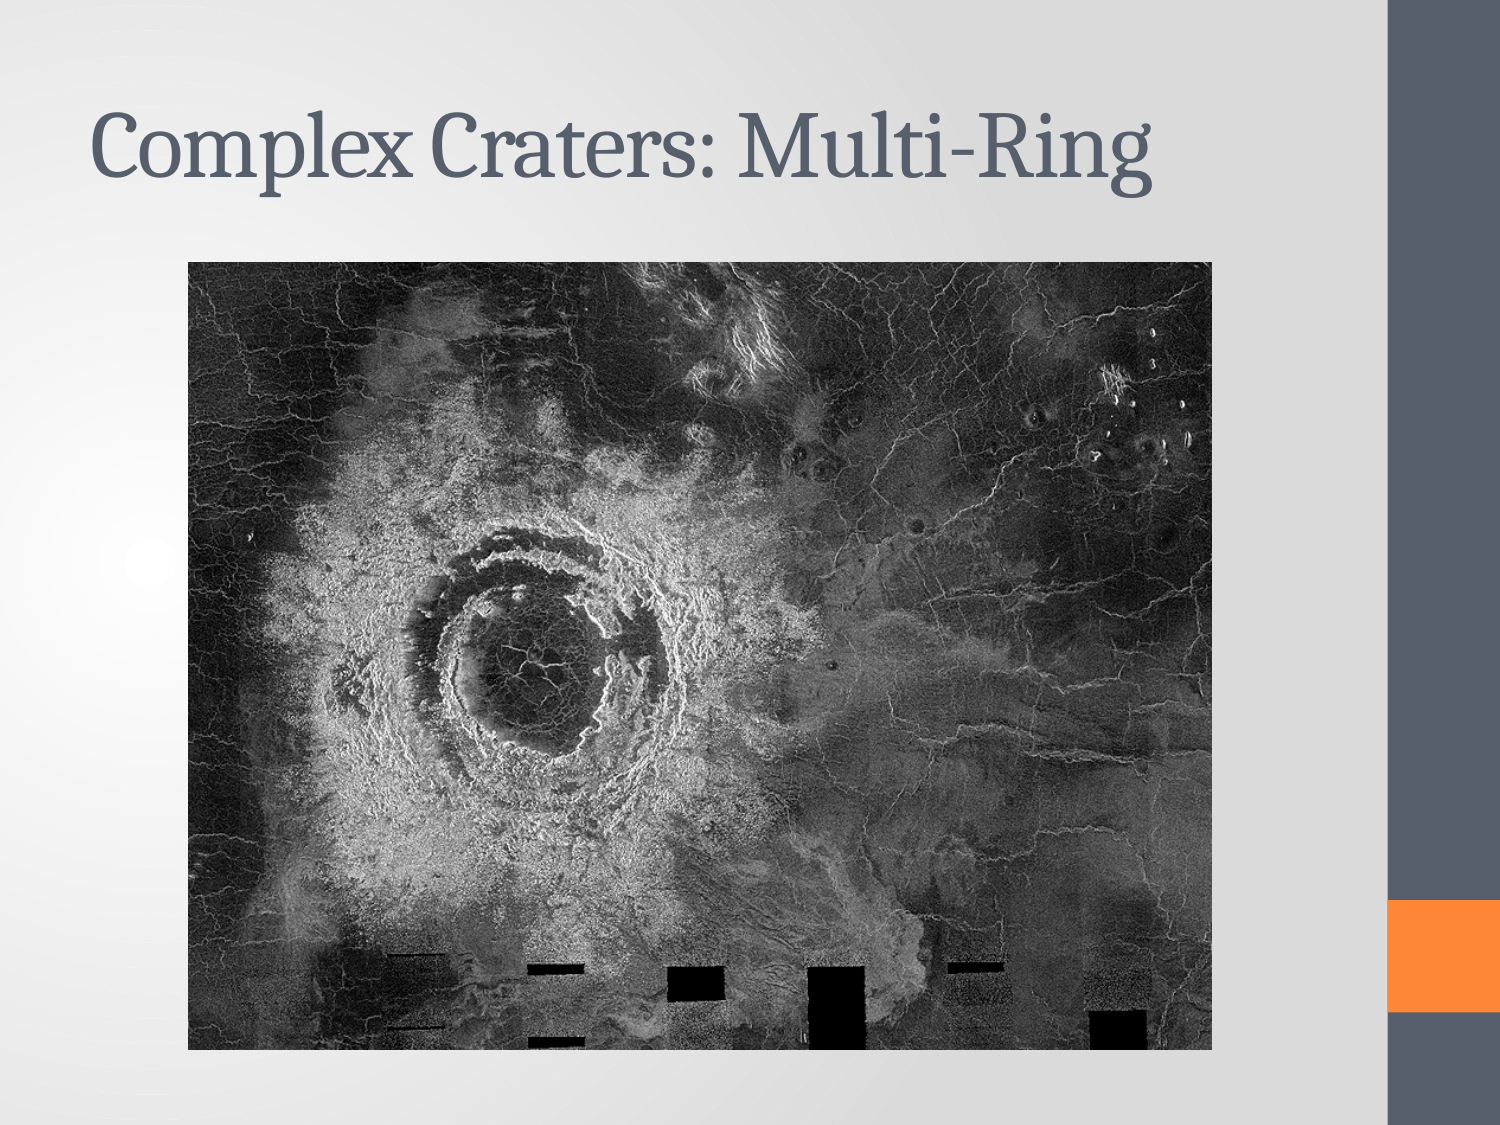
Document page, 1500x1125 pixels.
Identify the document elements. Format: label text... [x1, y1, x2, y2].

title Complex Craters: Multi-Ring [75, 45, 1325, 233]
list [187, 261, 1213, 1051]
